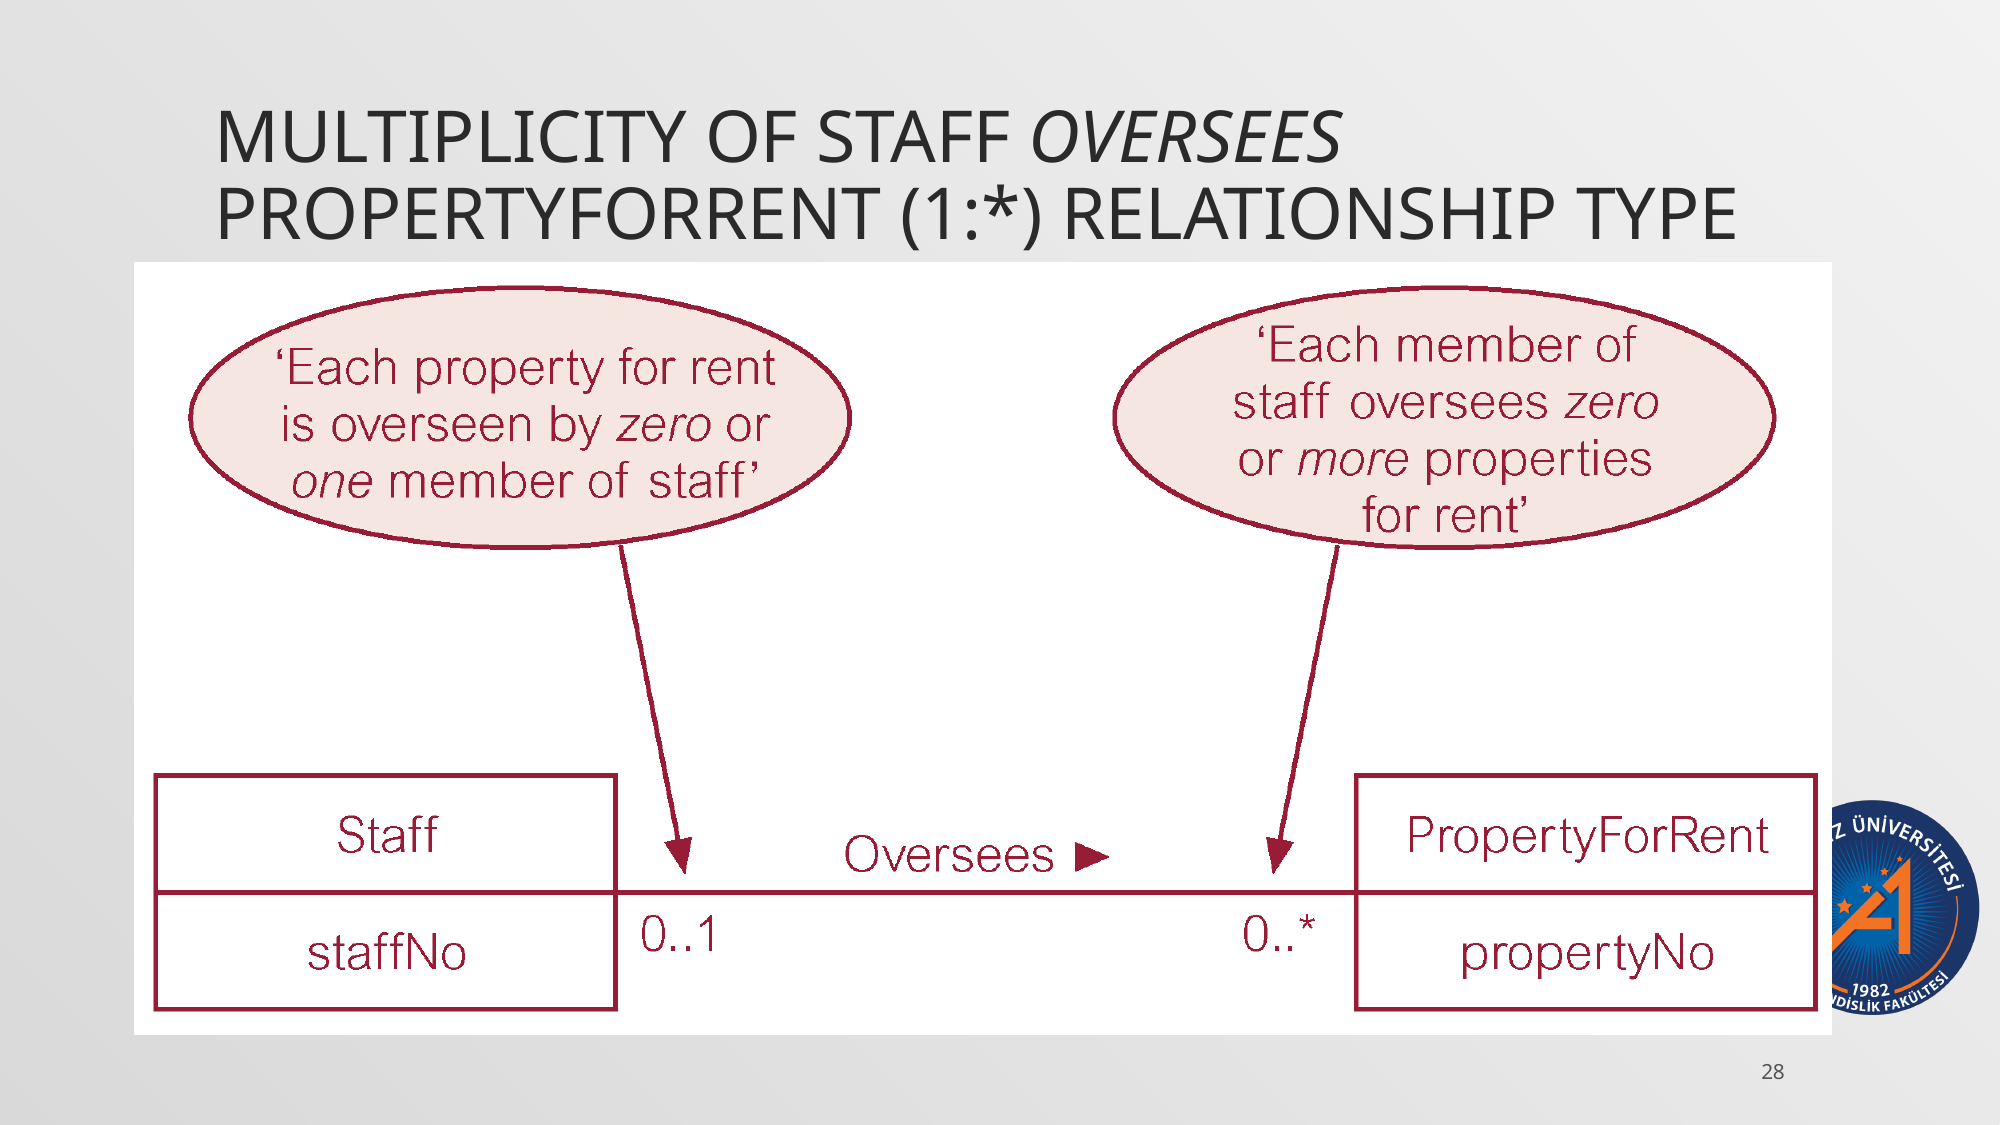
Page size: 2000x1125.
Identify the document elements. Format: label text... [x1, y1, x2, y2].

title Multiplicity of Staff Oversees PropertyForRent (1:*) relationship type [199, 45, 1800, 262]
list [134, 262, 1832, 1035]
slide_number 28 [1612, 1057, 1800, 1088]
picture [1744, 779, 2000, 1036]
